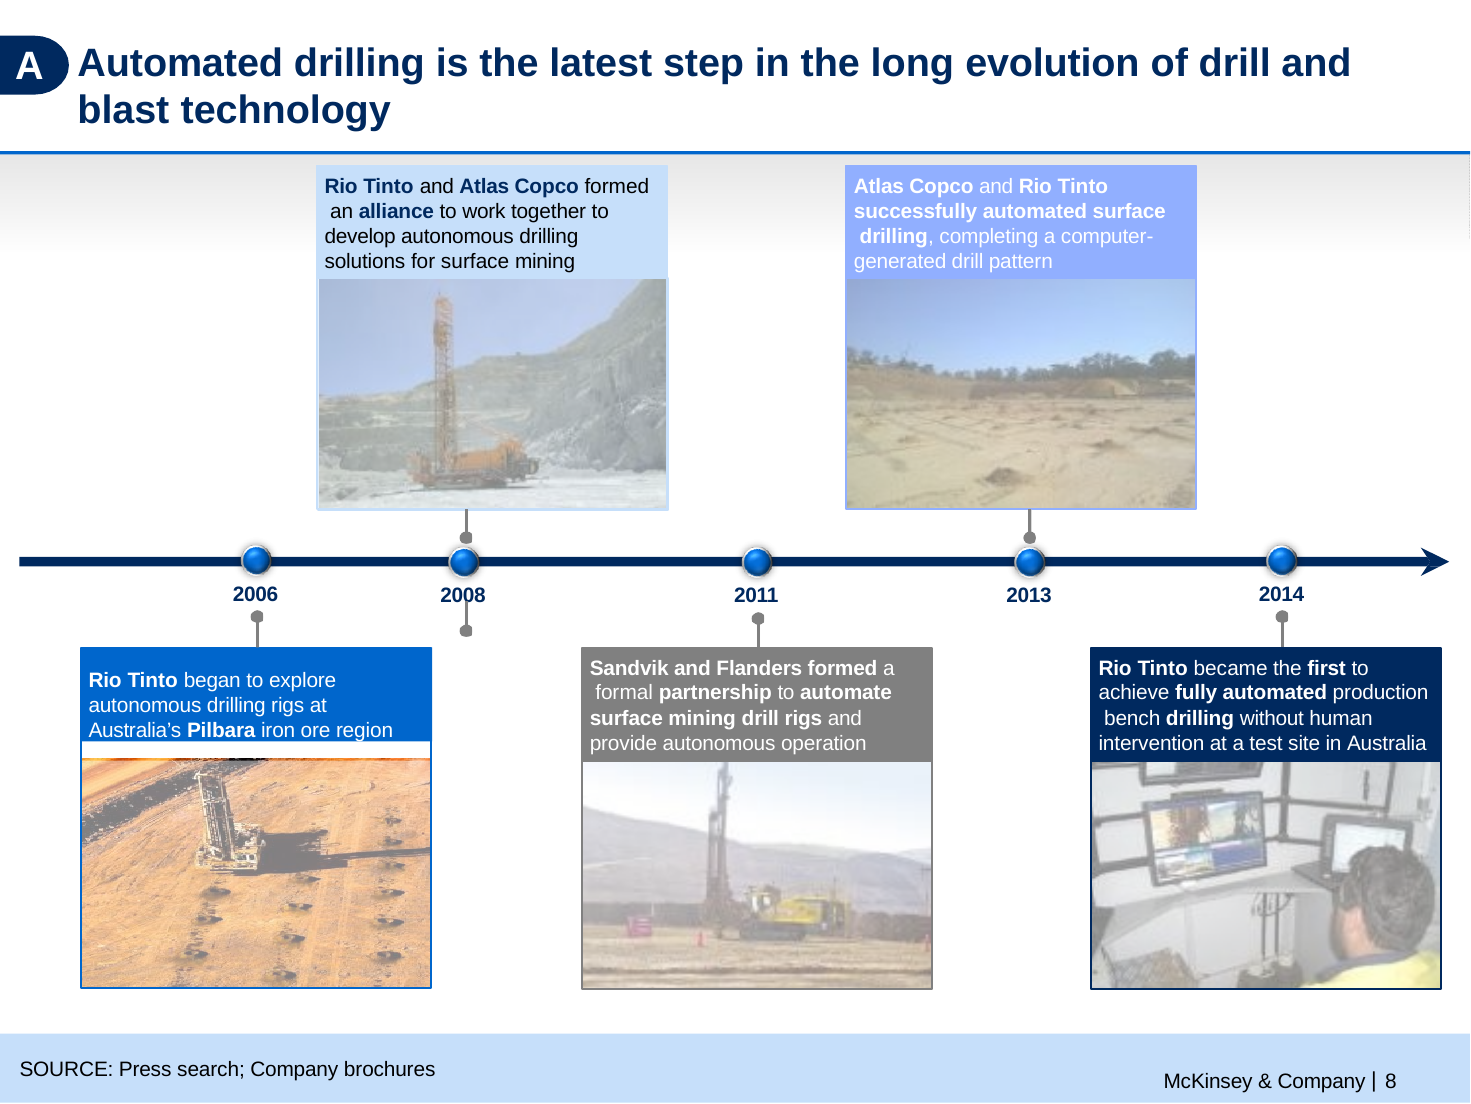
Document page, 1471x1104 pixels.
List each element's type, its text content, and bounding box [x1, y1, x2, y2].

text_box 2008 [438, 597, 489, 607]
text_box 2013 [1004, 597, 1055, 607]
text_box A [13, 38, 46, 88]
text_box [315, 164, 669, 280]
text_box [0, 35, 69, 95]
text_box 2011 [732, 597, 783, 607]
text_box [580, 611, 934, 991]
title Automated drilling is the latest step in the long evolution of drill and blast technology [17, 34, 1429, 149]
text_box [459, 601, 473, 637]
text_box McKinsey & Company | 8 [1161, 1049, 1416, 1097]
text_box 2006 [230, 595, 281, 606]
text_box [79, 610, 433, 990]
text_box 2014 [1256, 597, 1307, 606]
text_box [1201, 508, 1309, 589]
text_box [0, 150, 1471, 577]
text_box SOURCE: Press search; Company brochures [17, 1053, 442, 1081]
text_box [228, 164, 1198, 588]
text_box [1089, 610, 1442, 991]
